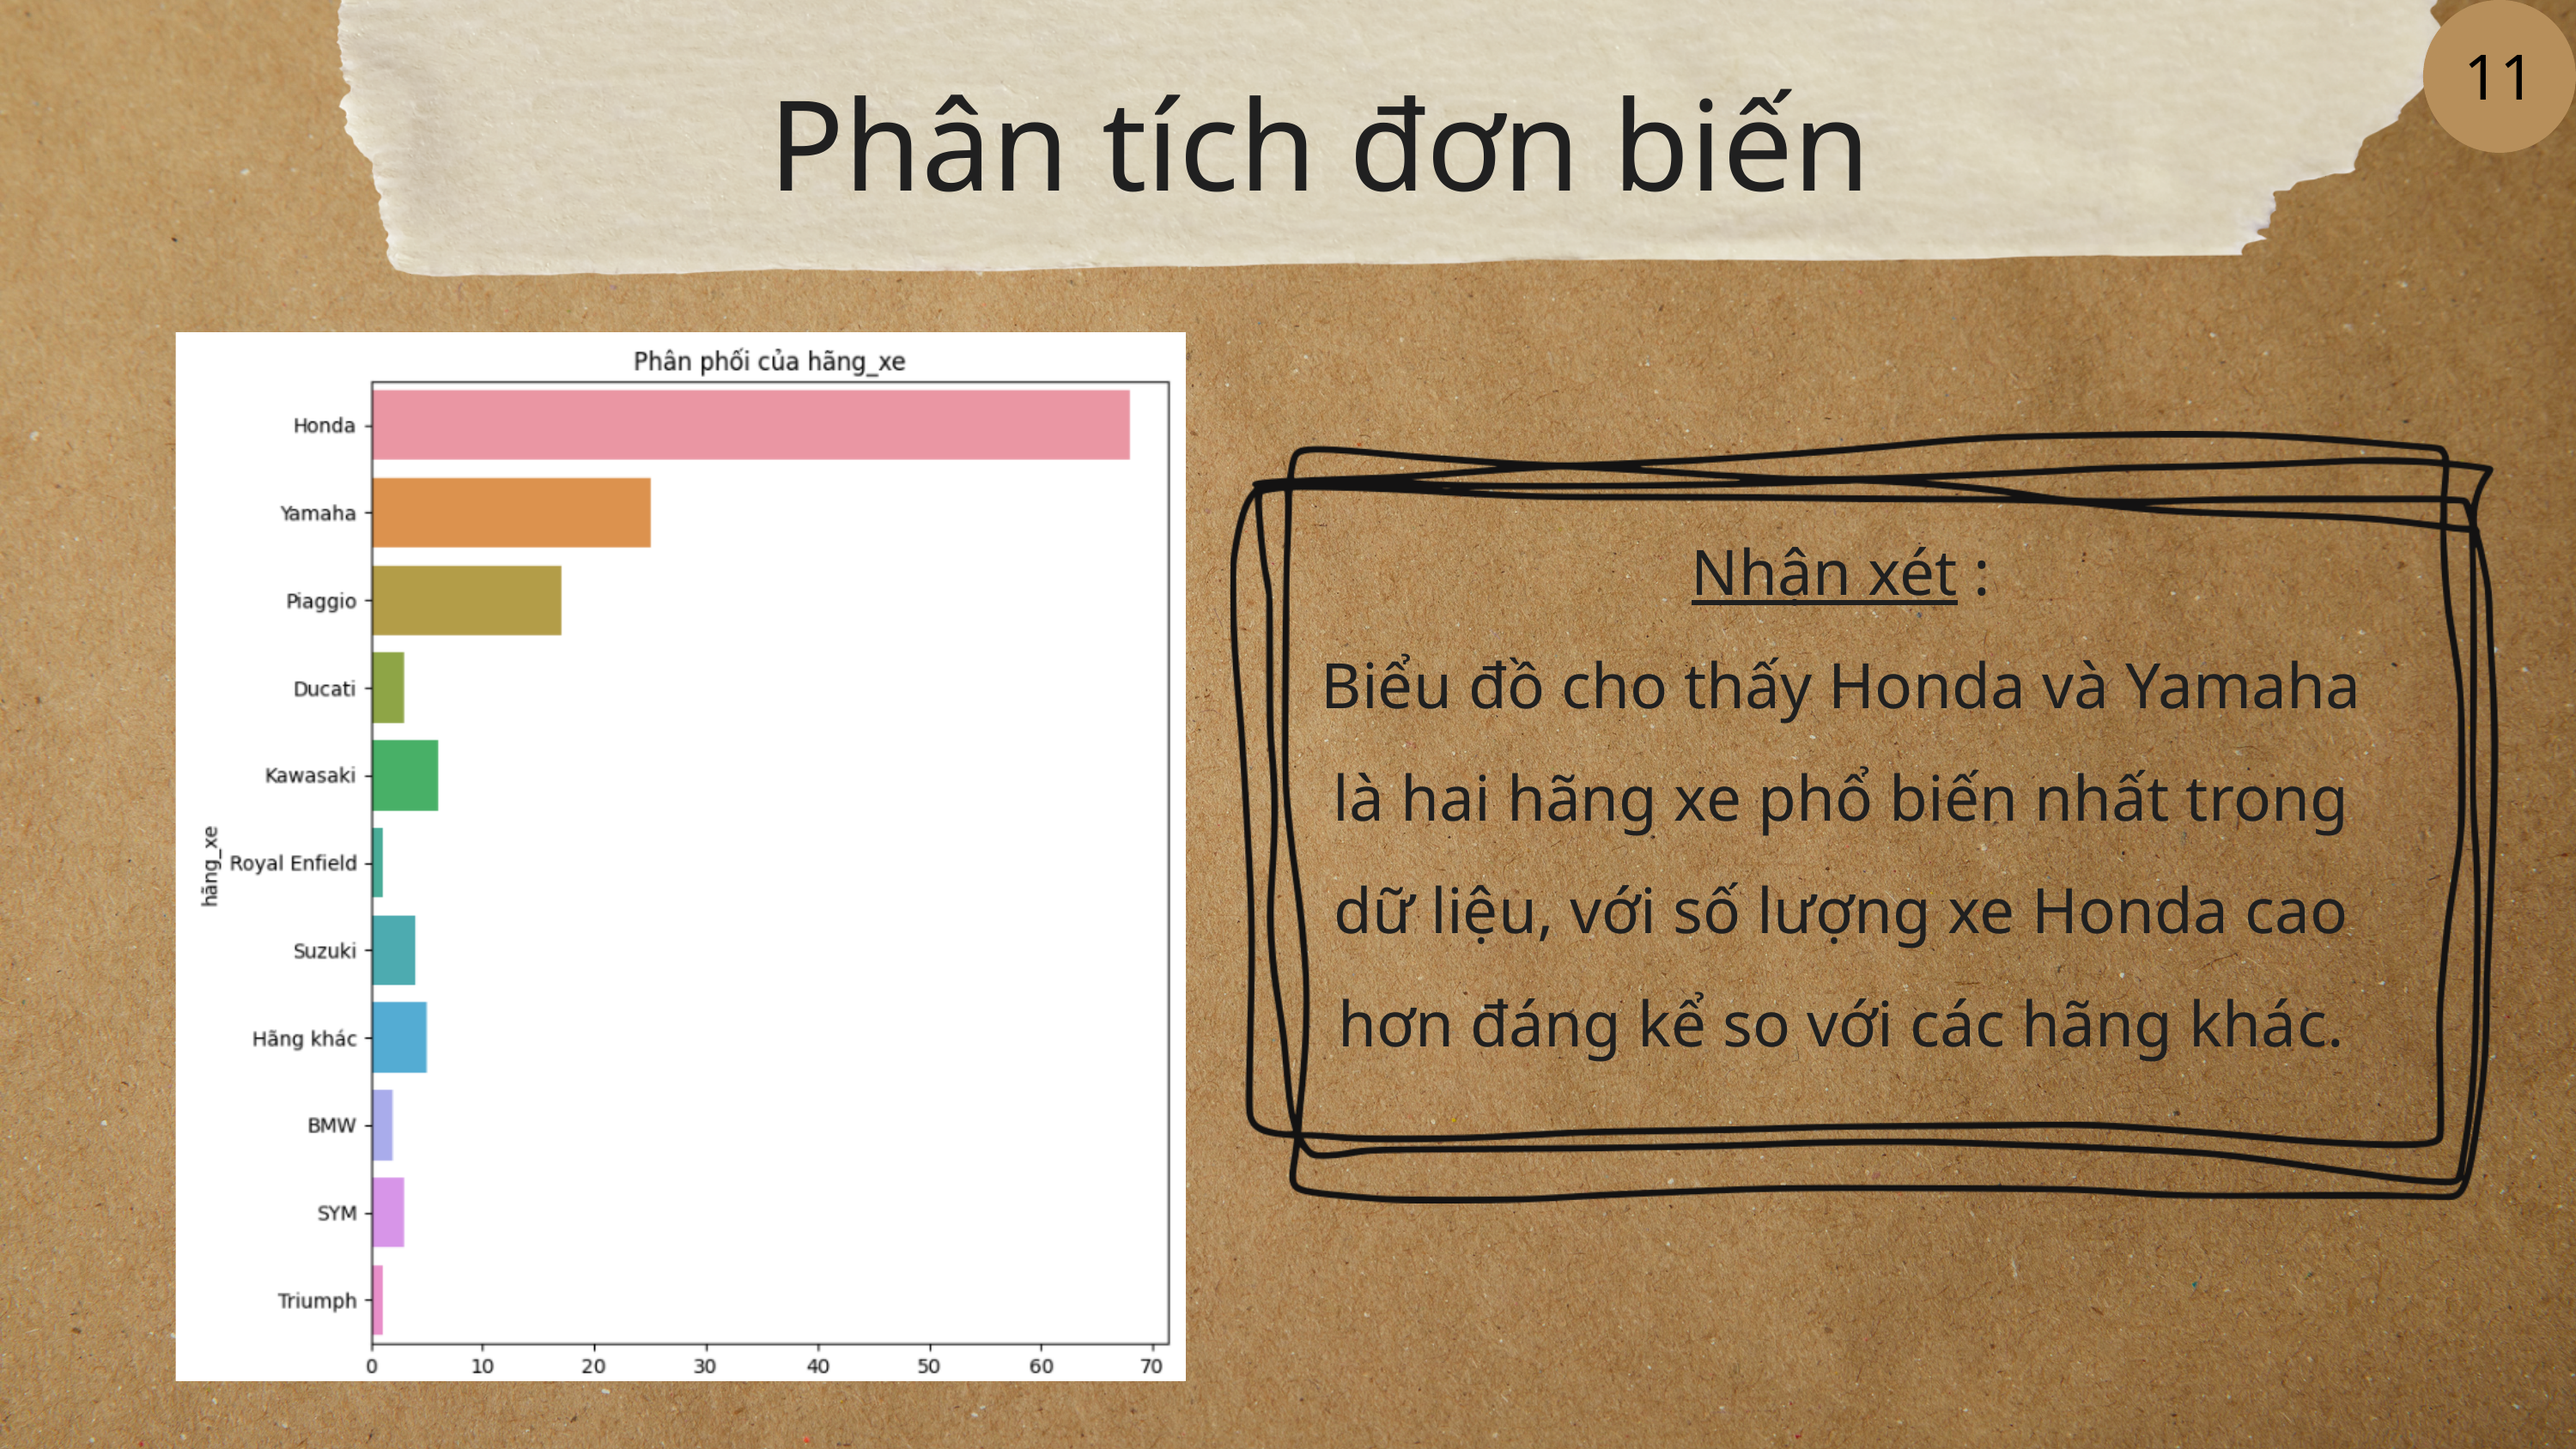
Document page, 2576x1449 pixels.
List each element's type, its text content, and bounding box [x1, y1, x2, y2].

text_box [0, 0, 2576, 1449]
text_box [175, 332, 1187, 1381]
text_box [1230, 431, 2499, 1203]
text_box Phân tích đơn biến [300, 76, 2340, 216]
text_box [2422, 0, 2576, 154]
text_box Nhận xét : Biểu đồ cho thấy Honda và Yamaha là hai hãng xe phổ biến nhất trong dữ liệu, với số lượng xe Honda cao hơn đáng kể so với các hãng khác. [1287, 495, 2395, 1059]
text_box [301, 0, 2530, 277]
